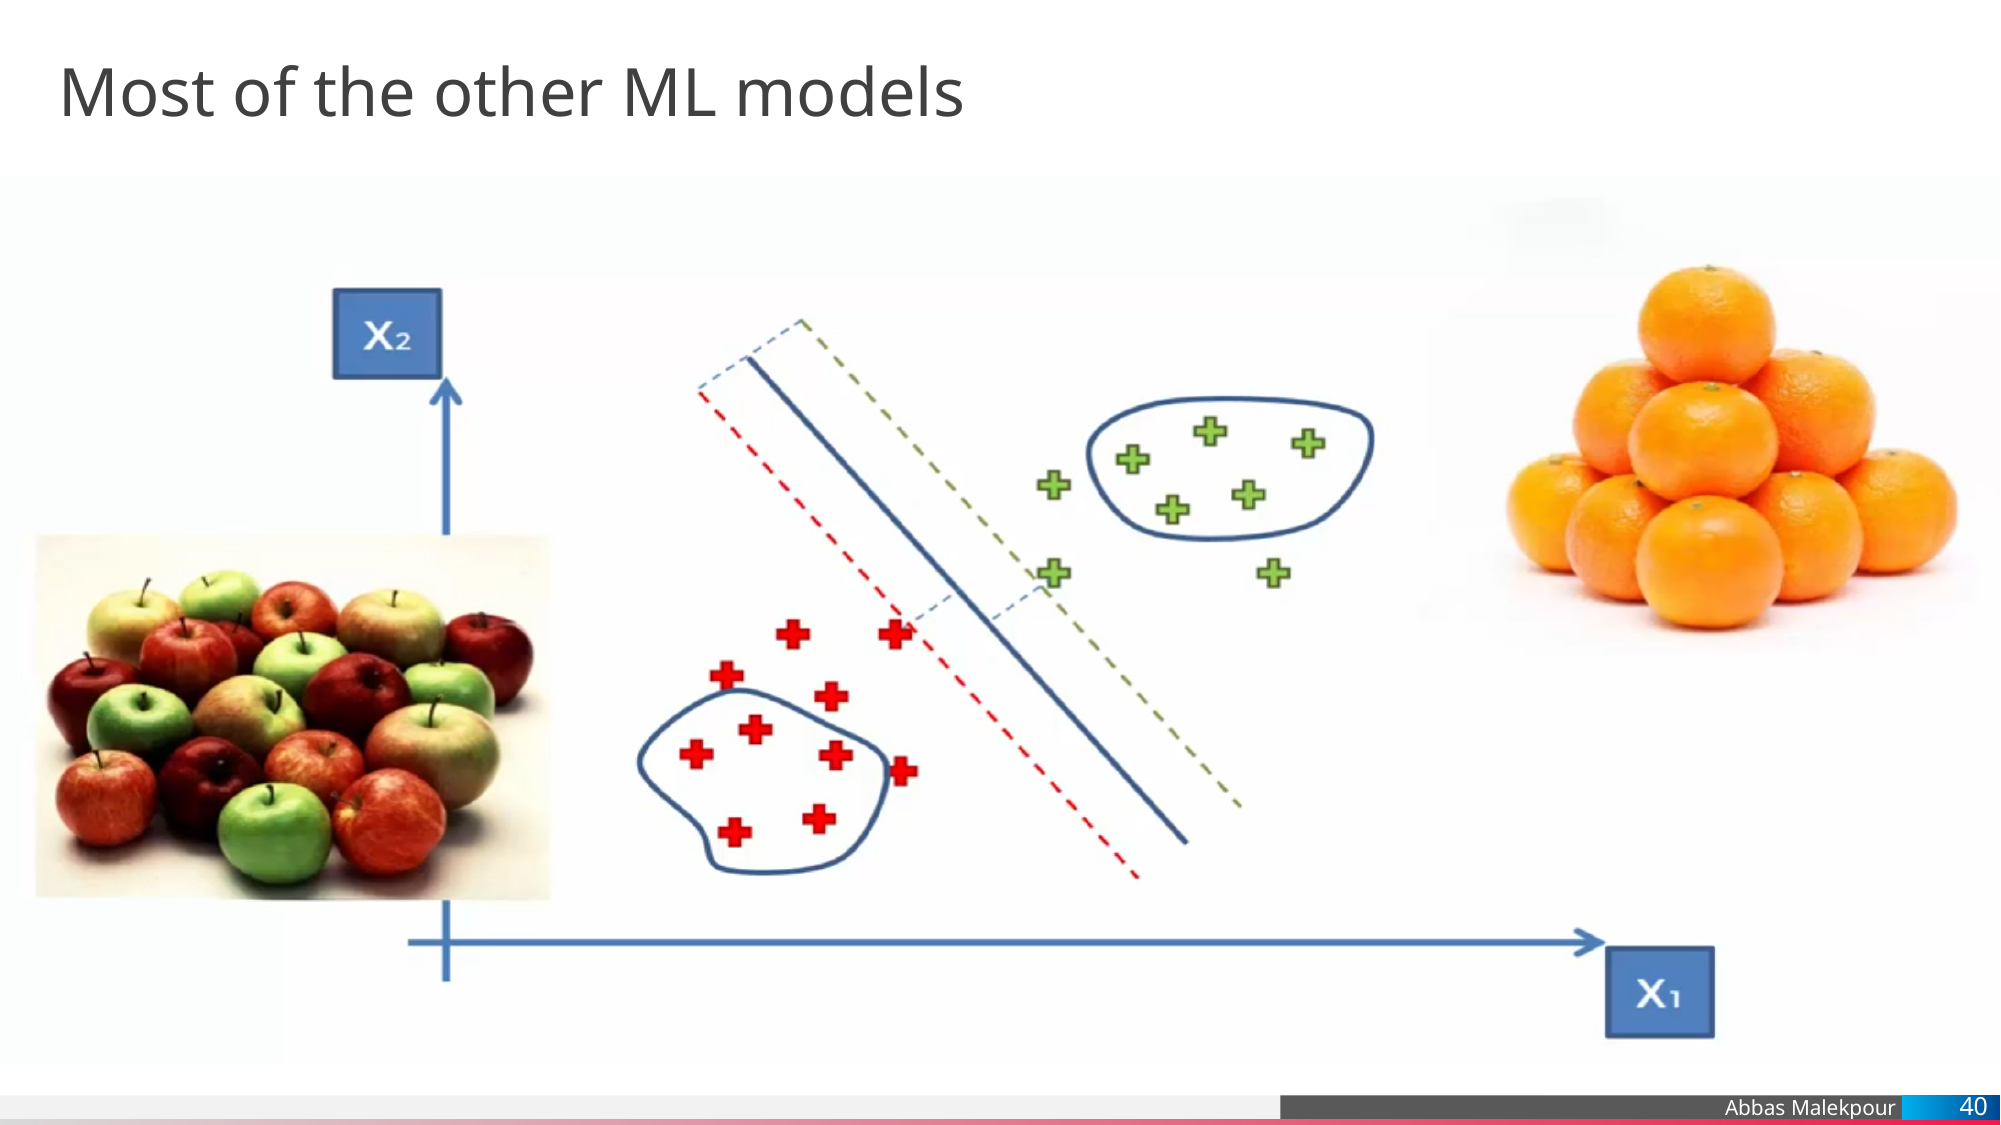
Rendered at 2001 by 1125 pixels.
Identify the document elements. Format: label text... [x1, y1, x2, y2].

picture [0, 177, 2000, 1063]
title Most of the other ML models [59, 59, 1942, 148]
slide_number 40 [1901, 1095, 2000, 1120]
